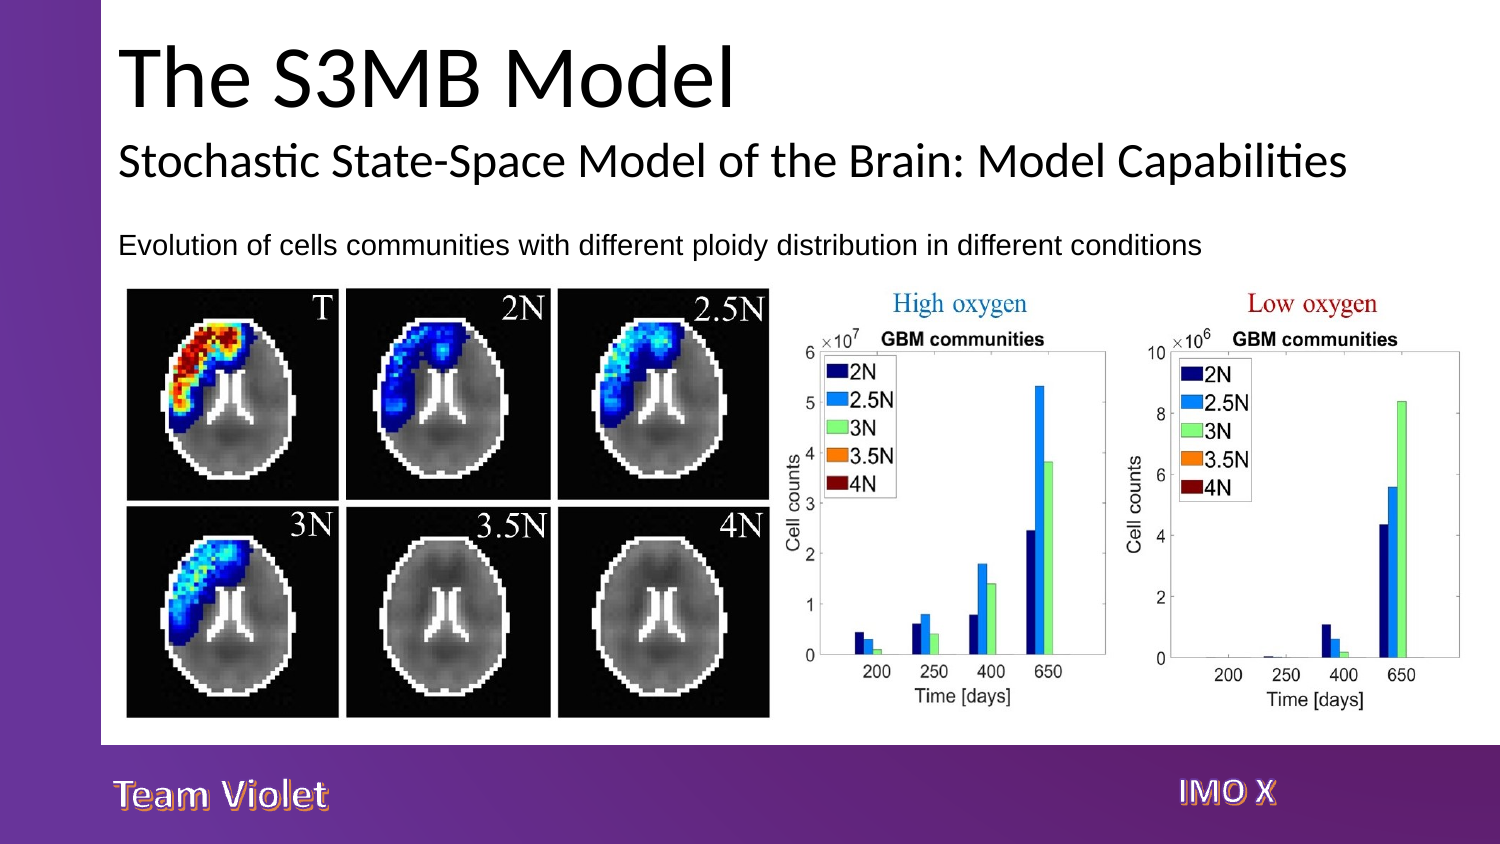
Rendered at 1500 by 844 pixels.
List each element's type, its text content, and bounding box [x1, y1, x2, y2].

text_box Evolution of cells communities with different ploidy distribution in different conditions [103, 211, 1397, 277]
picture [0, 0, 1500, 844]
title The S3MB Model Stochastic State-Space Model of the Brain: Model Capabilities [103, 44, 1397, 208]
